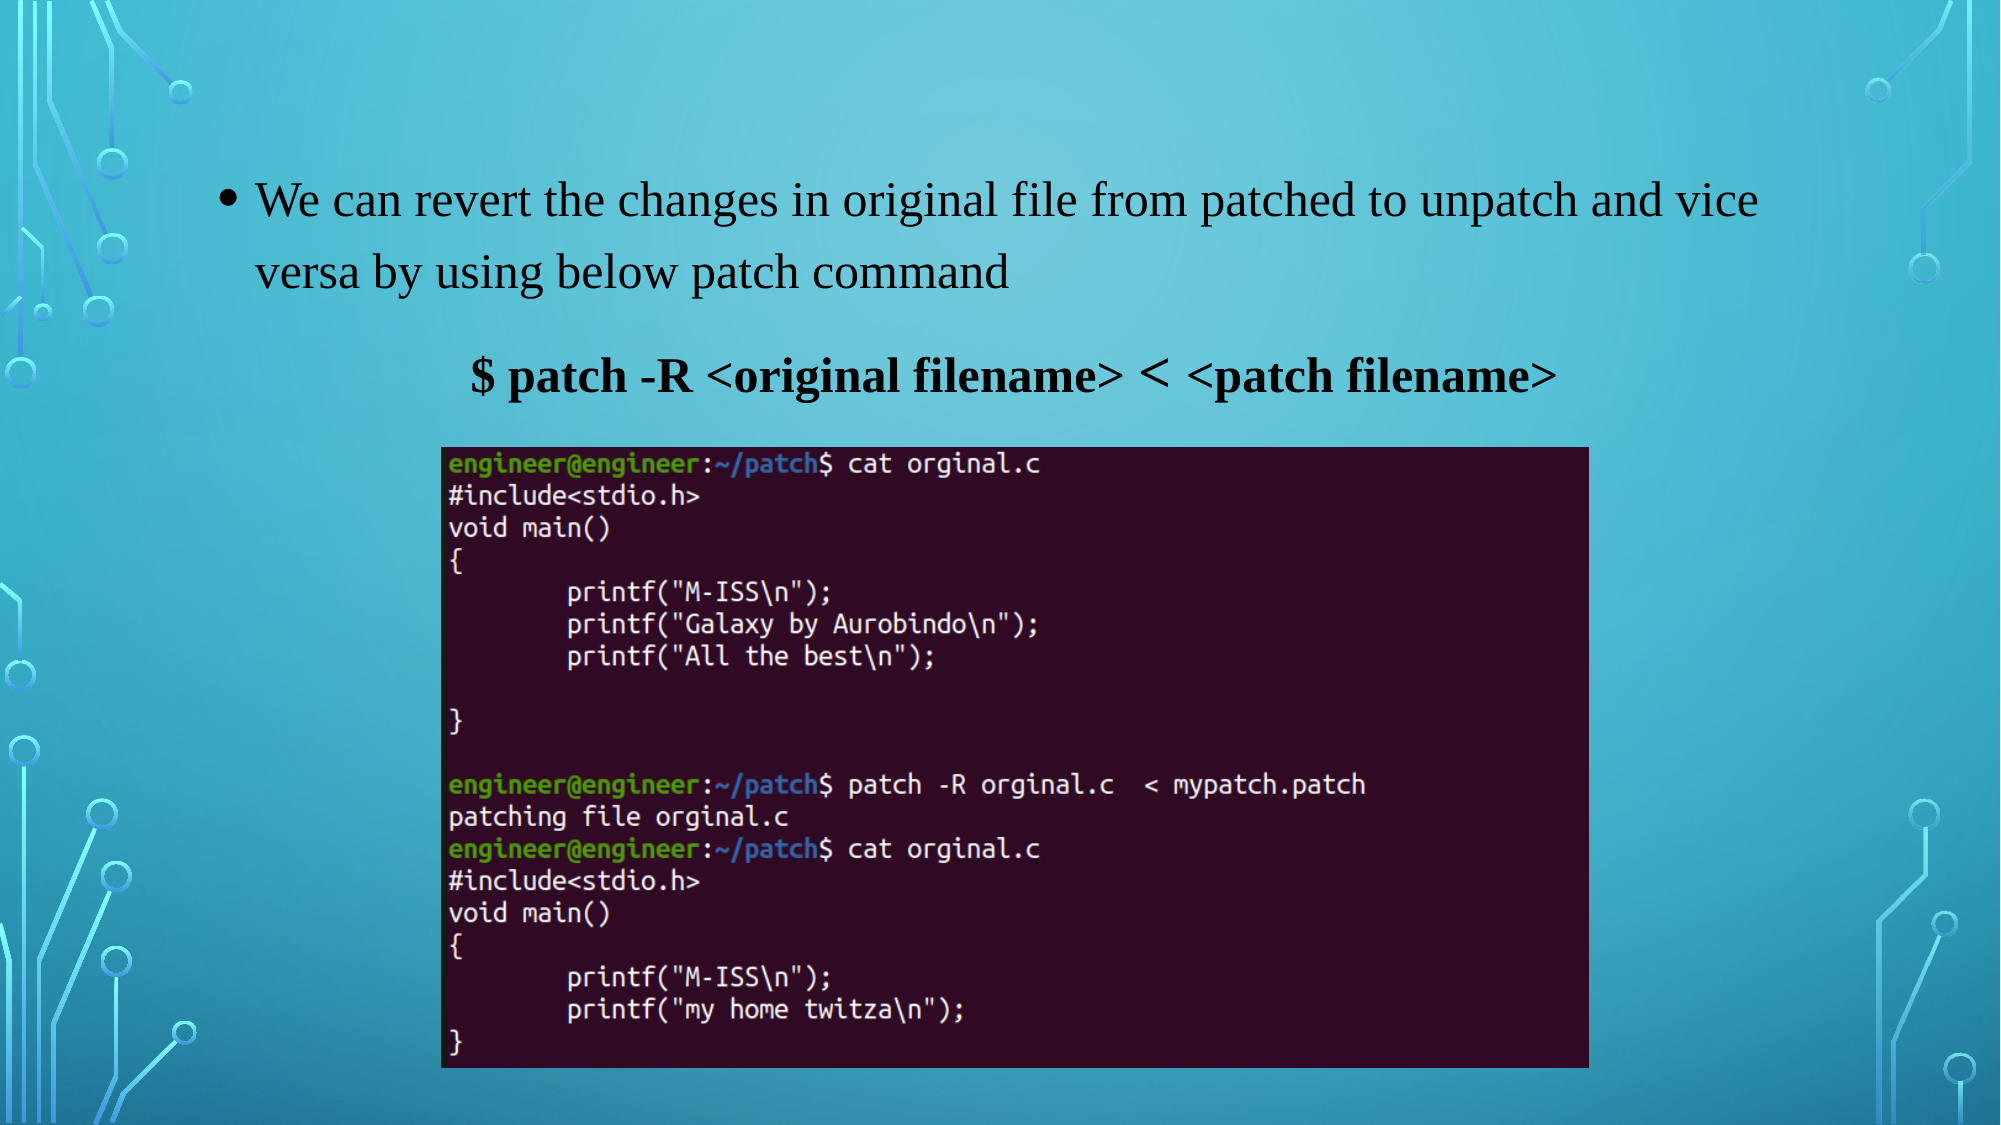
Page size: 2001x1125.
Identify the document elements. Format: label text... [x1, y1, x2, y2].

list We can revert the changes in original file from patched to unpatch and vice versa by using below patch command $ patch -R <original filename> < <patch filename> [202, 147, 1828, 729]
picture [440, 447, 1589, 1068]
